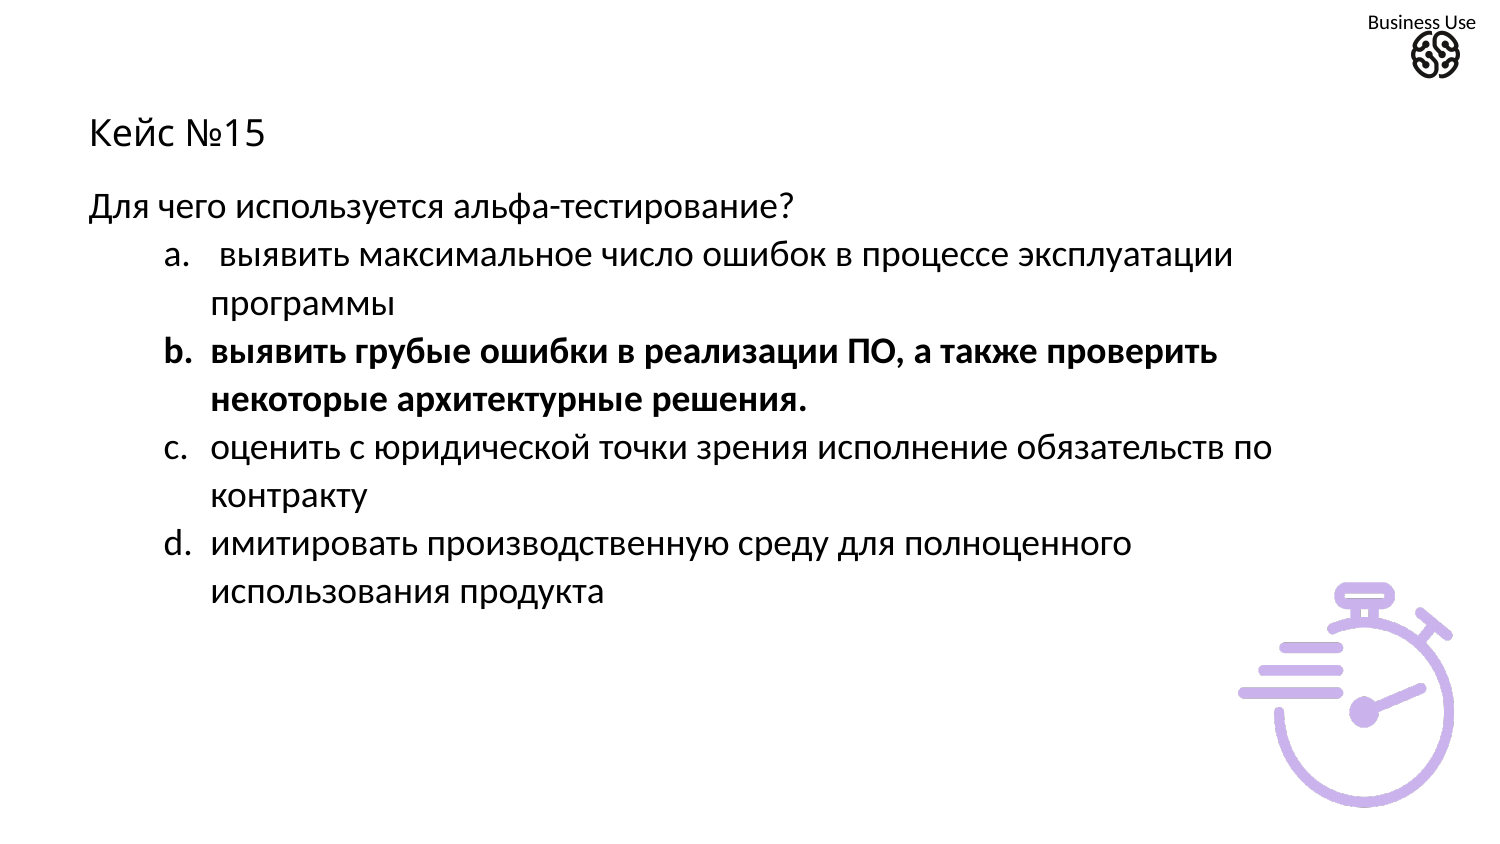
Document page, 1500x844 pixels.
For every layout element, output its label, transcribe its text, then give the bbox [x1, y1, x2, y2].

subtitle Для чего используется альфа-тестирование? выявить максимальное число ошибок в процессе эксплуатации программы выявить грубые ошибки в реализации ПО, а также проверить некоторые архитектурные решения. оценить с юридической точки зрения исполнение обязательств по контракту имитировать производственную среду для полноценного использования продукта [88, 178, 1288, 710]
picture [1412, 30, 1460, 79]
picture [1237, 582, 1454, 810]
title Кейс №15 [88, 12, 1412, 155]
